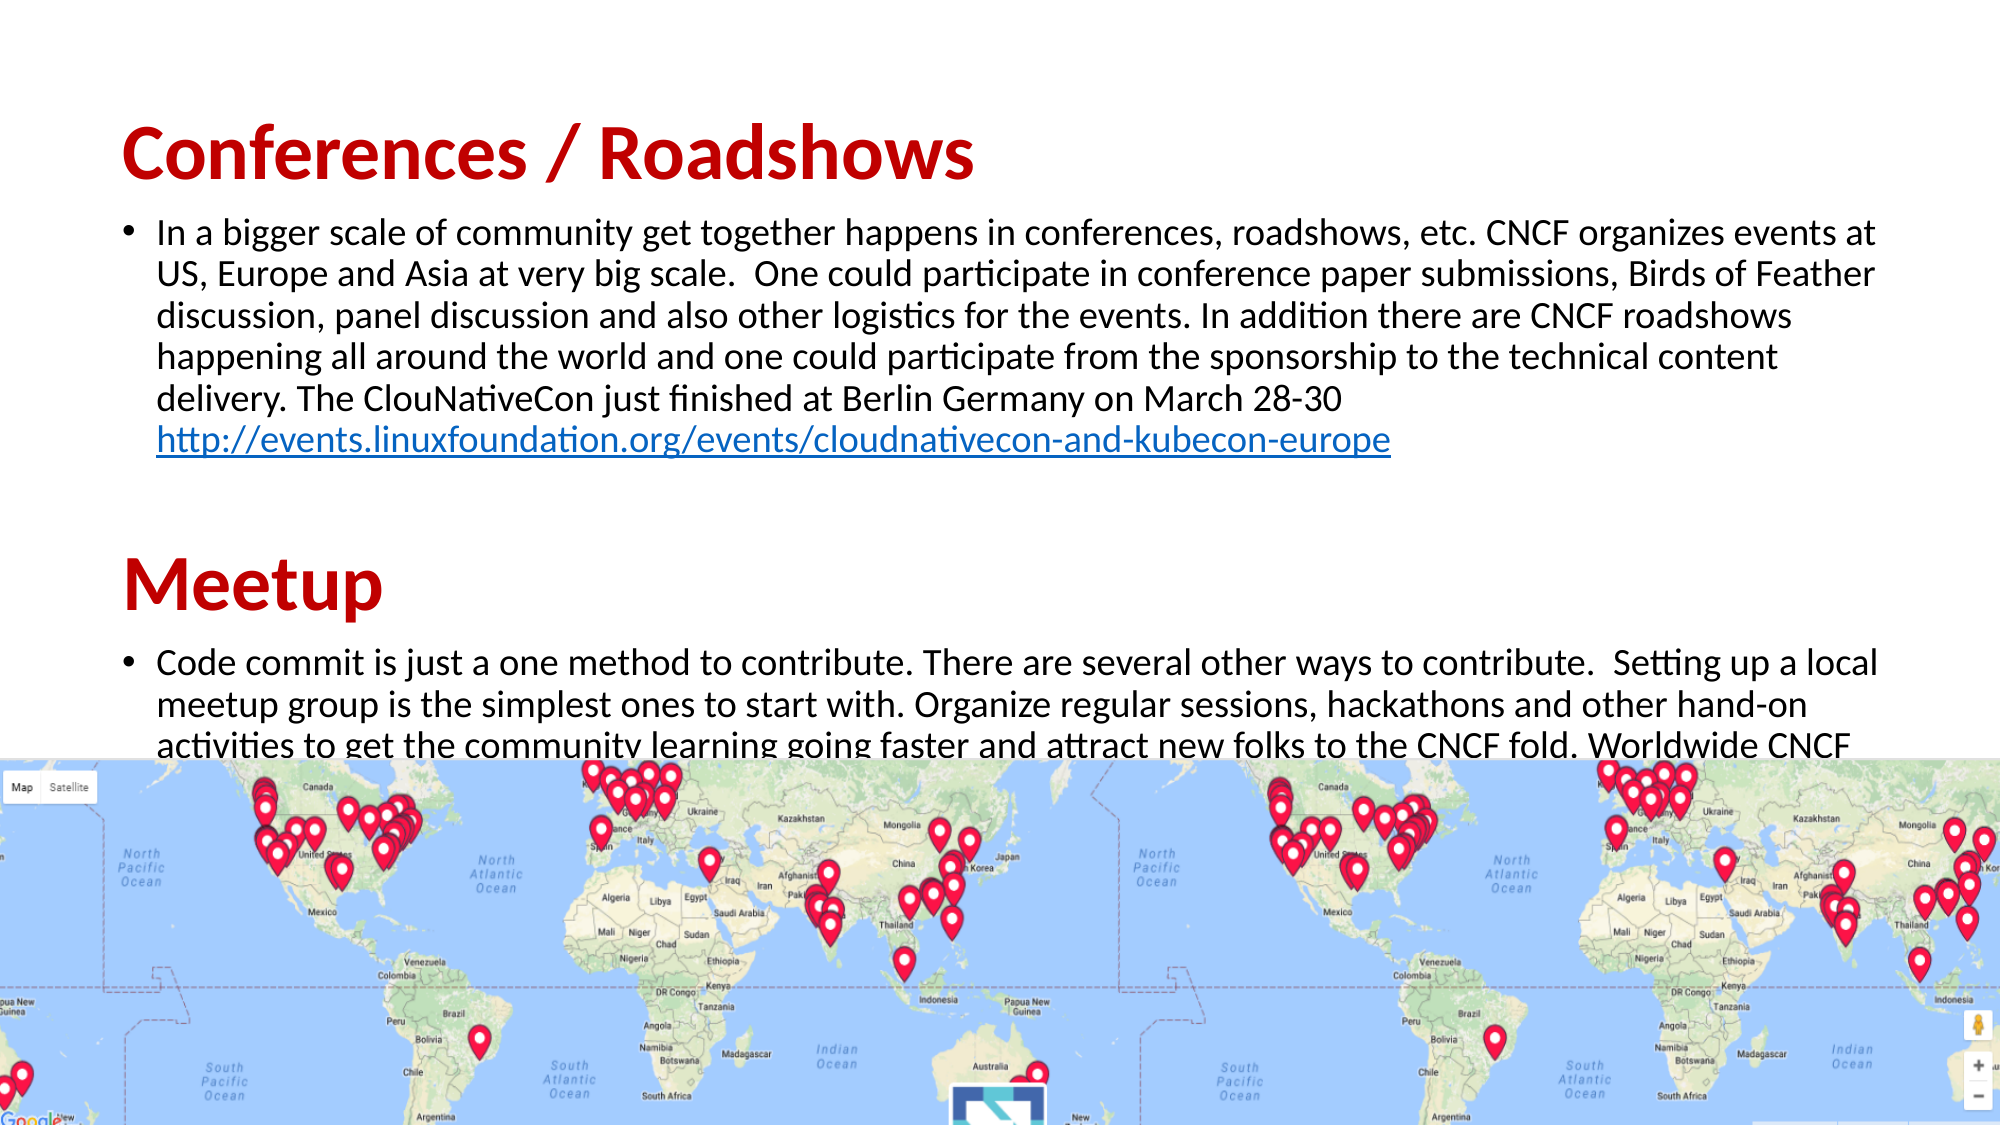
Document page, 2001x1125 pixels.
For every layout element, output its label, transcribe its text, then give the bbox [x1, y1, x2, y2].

list Conferences / Roadshows In a bigger scale of community get together happens in conferences, roadshows, etc. CNCF organizes events at US, Europe and Asia at very big scale. One could participate in conference paper submissions, Birds of Feather discussion, panel discussion and also other logistics for the events. In addition there are CNCF roadshows happening all around the world and one could participate from the sponsorship to the technical content delivery. The ClouNativeCon just finished at Berlin Germany on March 28-30 http://events.linuxfoundation.org/events/cloudnativecon-and-kubecon-europe Meetup Code commit is just a one method to contribute. There are several other ways to contribute. Setting up a local meetup group is the simplest ones to start with. Organize regular sessions, hackathons and other hand-on activities to get the community learning going faster and attract new folks to the CNCF fold. Worldwide CNCF meetup groups information is available here http://www.meetup.com/pro/cncf/ [107, 103, 1929, 758]
picture [0, 758, 2000, 1125]
